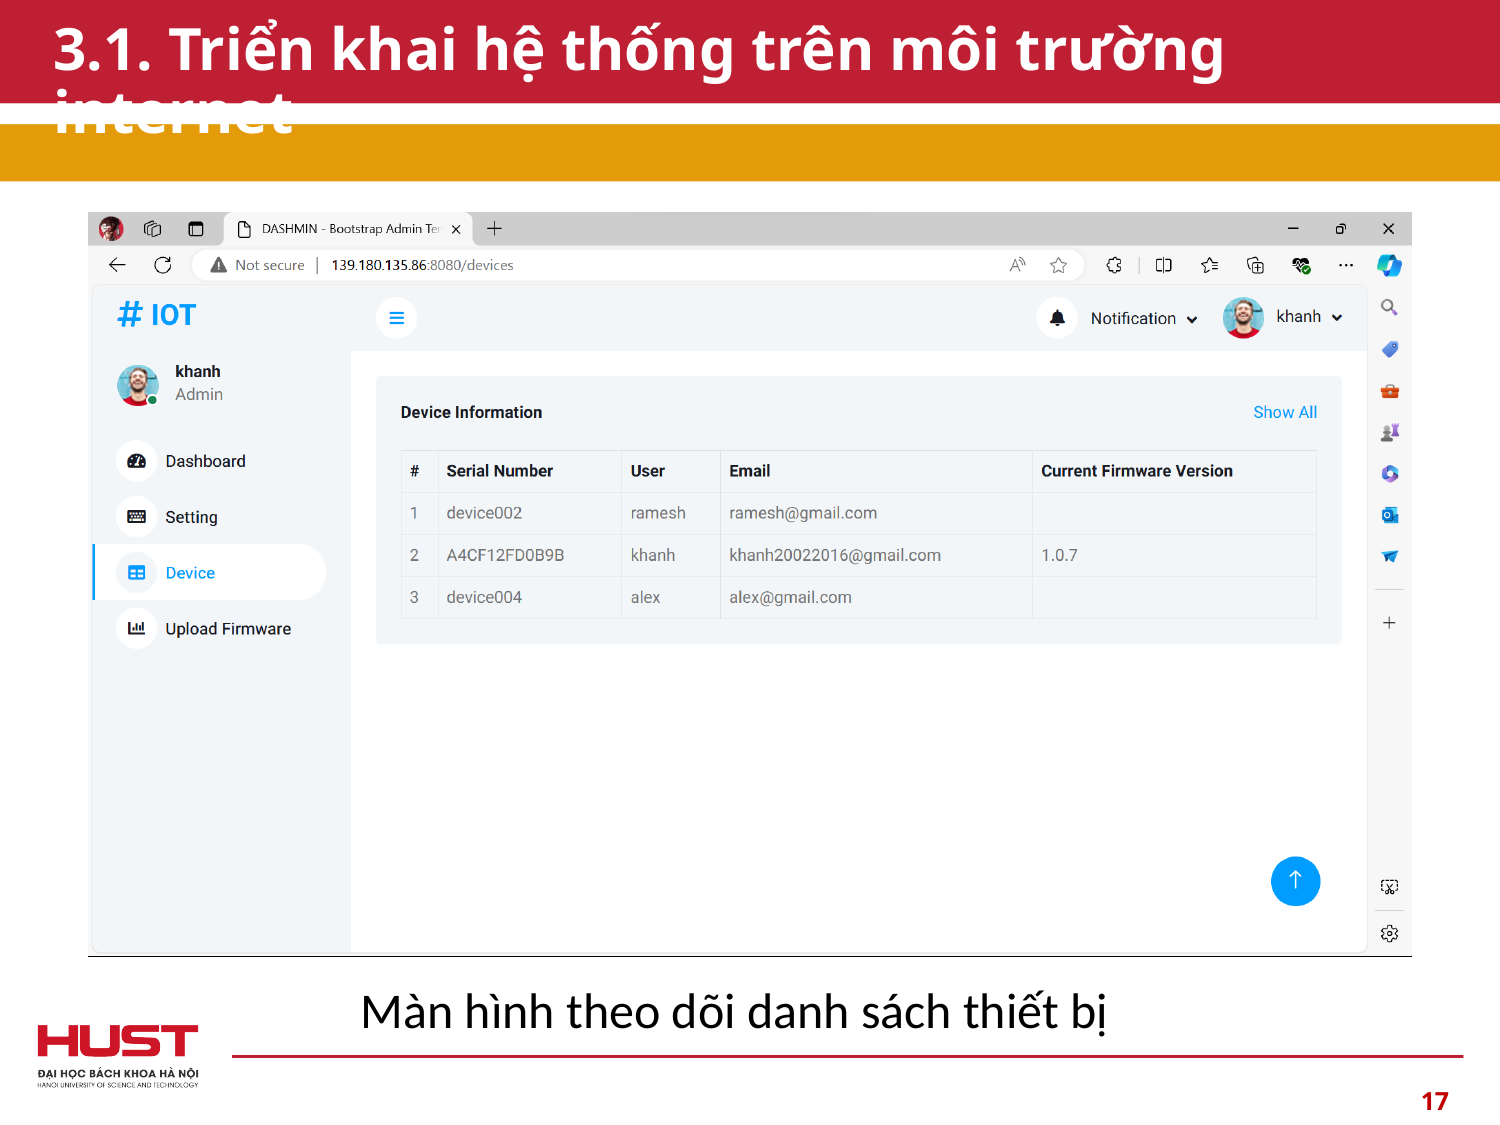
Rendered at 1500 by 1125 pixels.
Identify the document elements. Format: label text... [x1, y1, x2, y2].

slide_number 17 [1126, 1078, 1464, 1125]
picture [0, 0, 1500, 1125]
title 3.1. Triển khai hệ thống trên môi trường internet [38, 12, 1462, 87]
text_box Màn hình theo dõi danh sách thiết bị [345, 971, 1449, 1047]
